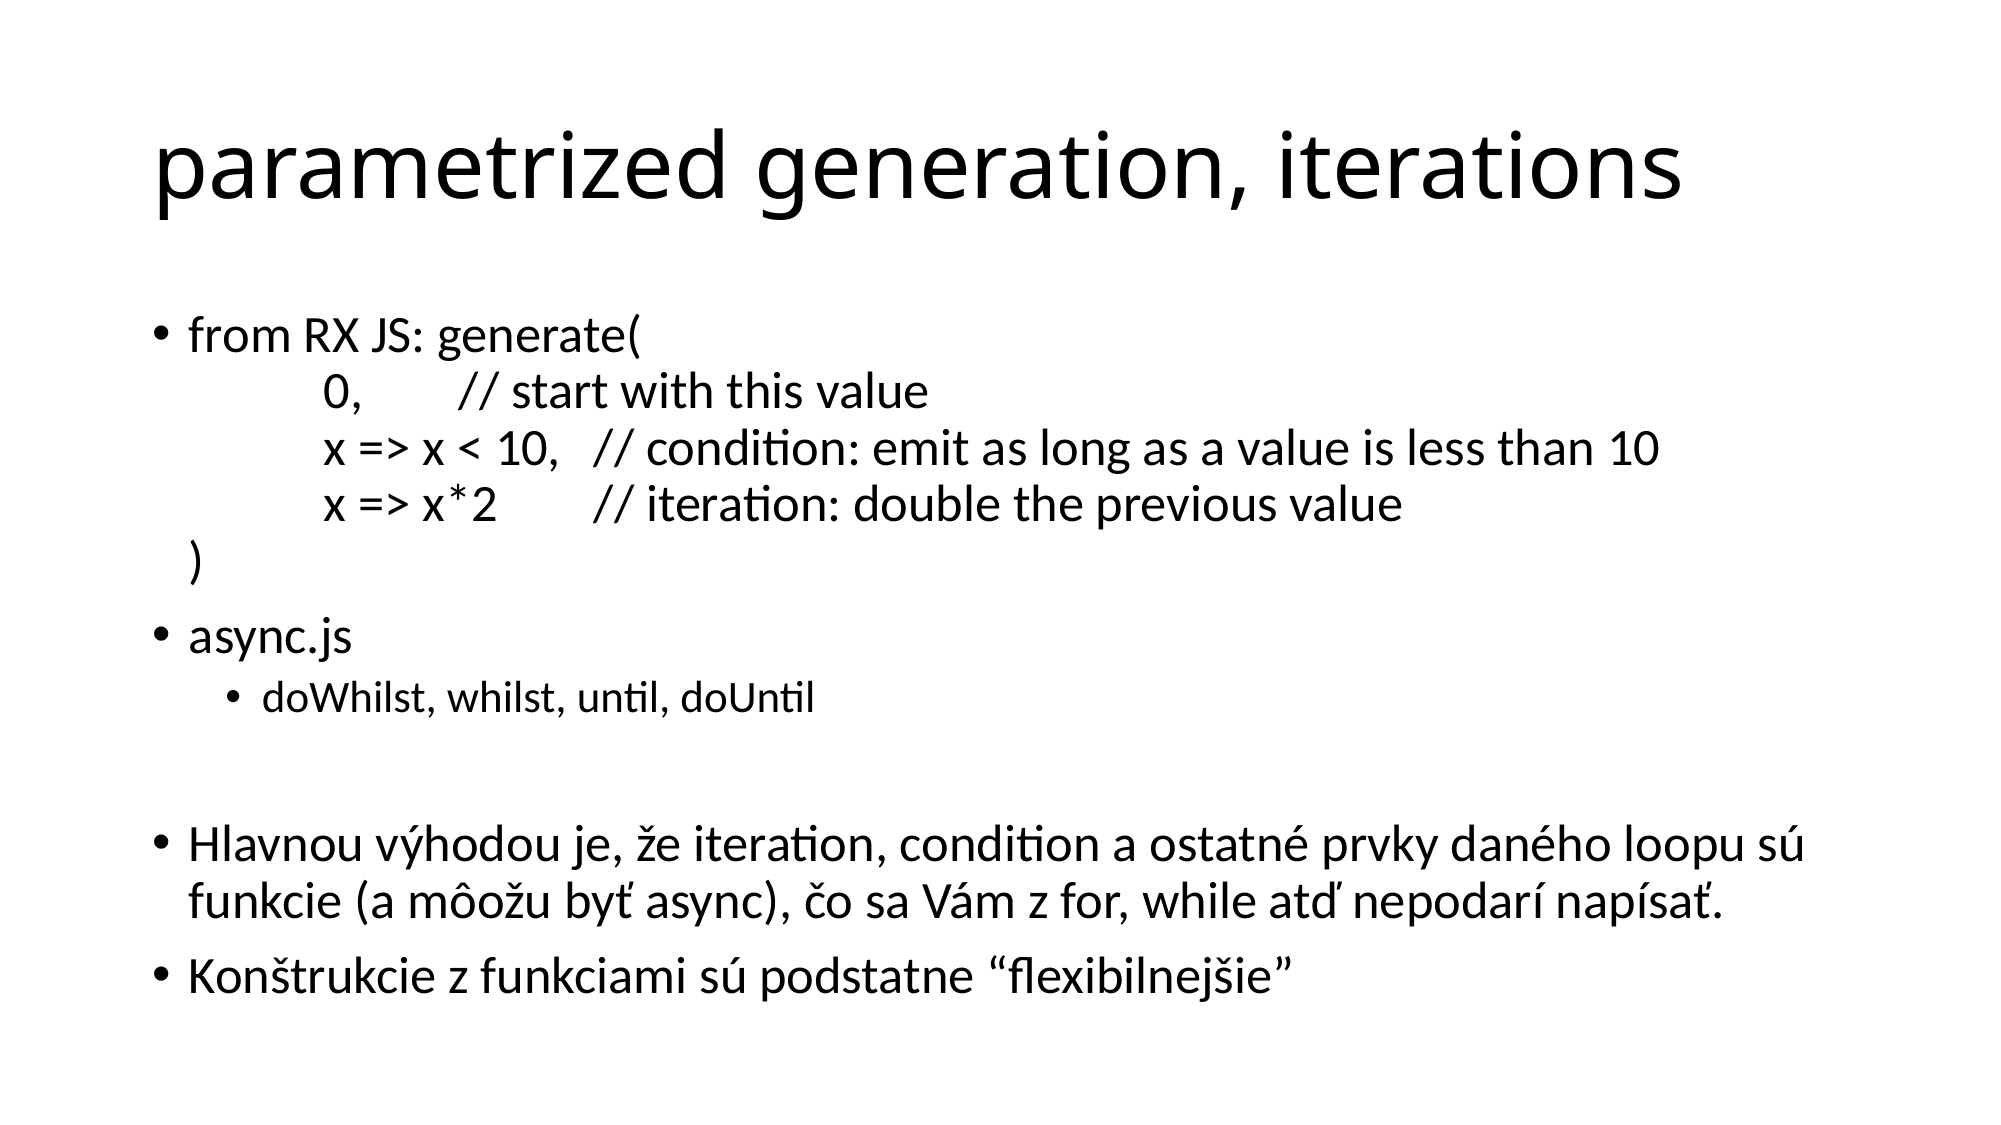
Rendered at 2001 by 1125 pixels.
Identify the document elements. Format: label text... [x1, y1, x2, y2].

title parametrized generation, iterations [137, 59, 1863, 278]
list from RX JS: generate( 0, // start with this value x => x < 10, // condition: emit as long as a value is less than 10 x => x*2 // iteration: double the previous value ) async.js doWhilst, whilst, until, doUntil Hlavnou výhodou je, že iteration, condition a ostatné prvky daného loopu sú funkcie (a môožu byť async), čo sa Vám z for, while atď nepodarí napísať. Konštrukcie z funkciami sú podstatne “flexibilnejšie” [137, 299, 1863, 1014]
